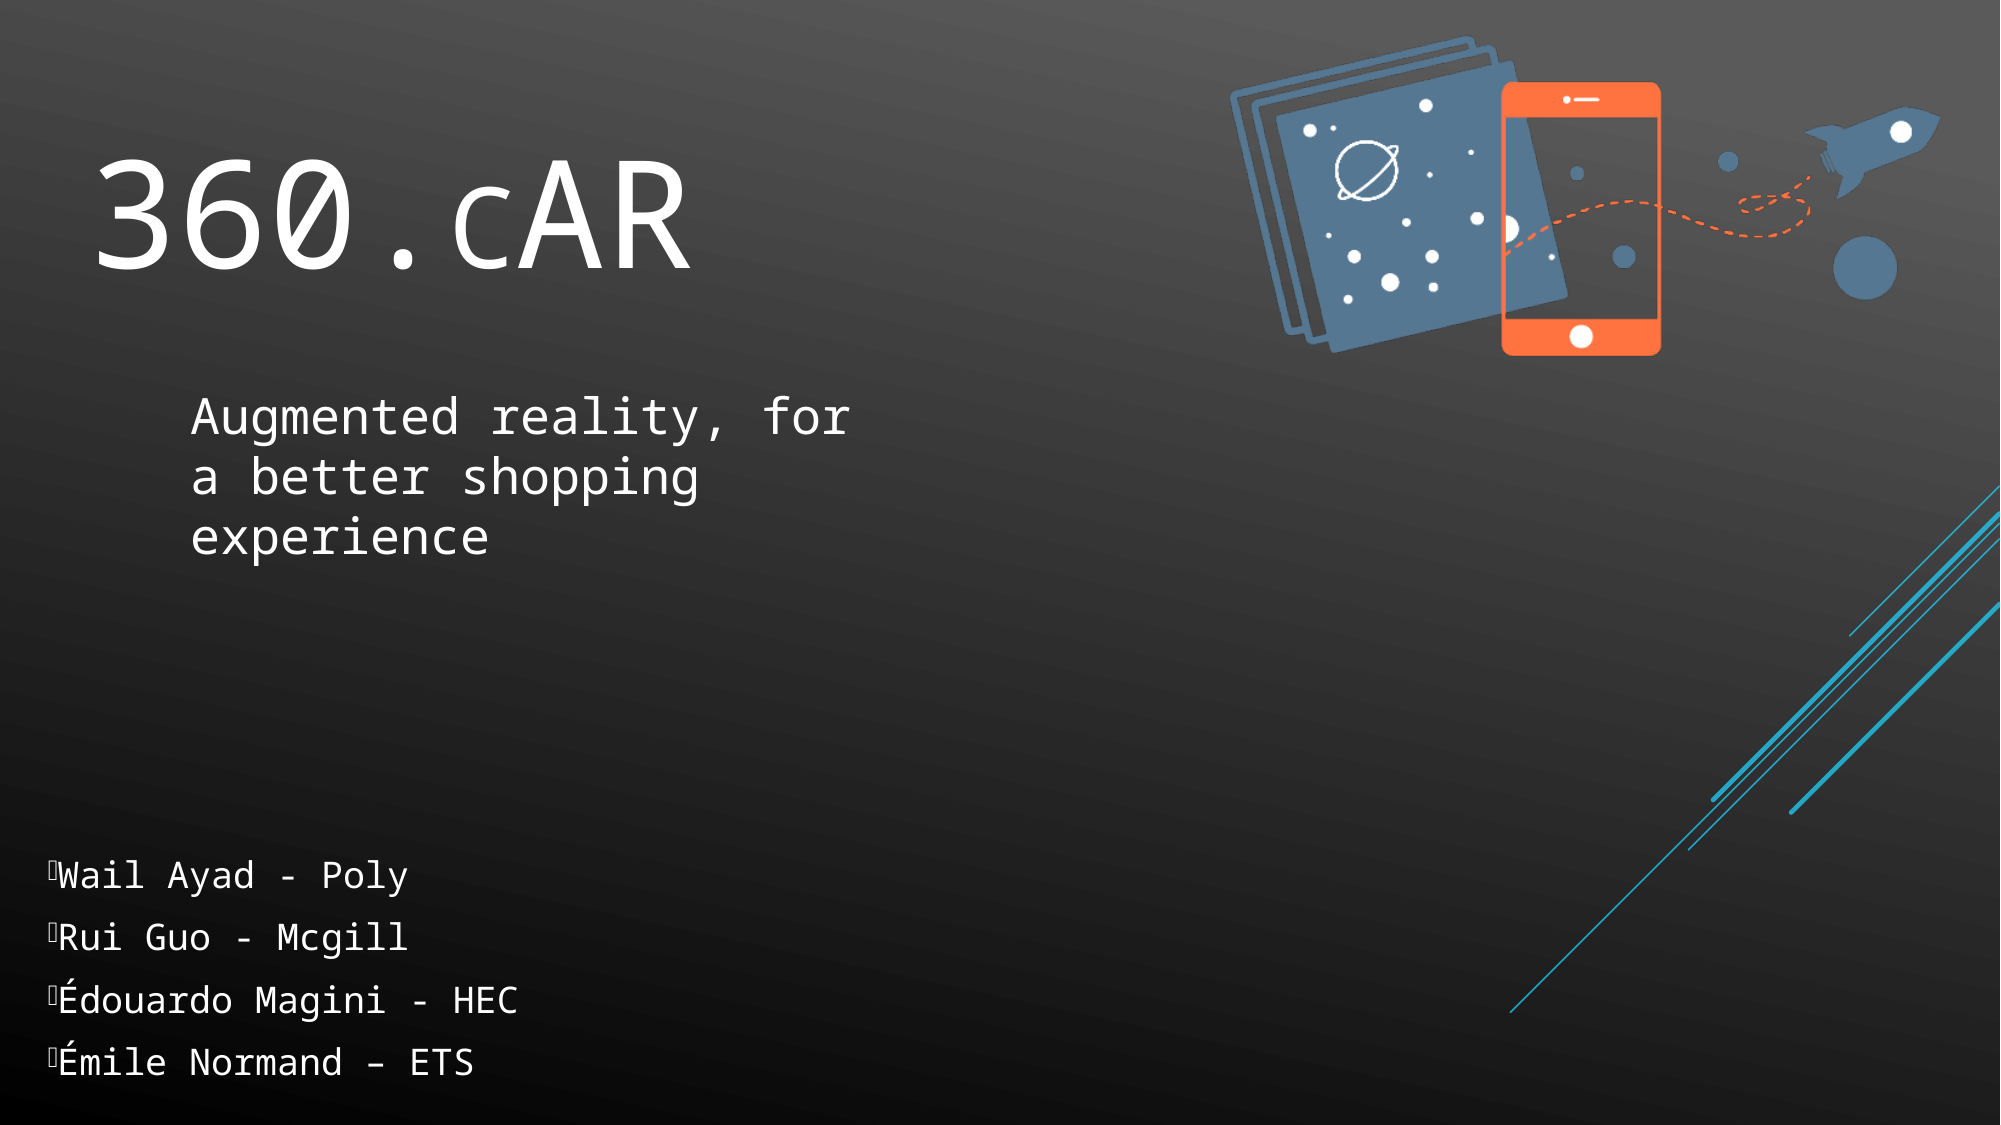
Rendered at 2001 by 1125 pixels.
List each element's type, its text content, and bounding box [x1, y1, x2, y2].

title 360.car [73, 85, 1099, 333]
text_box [1510, 485, 2000, 1013]
subtitle Wail Ayad - Poly Rui Guo - Mcgill Édouardo Magini - HEC Émile Normand – ETS [32, 843, 1318, 1091]
text_box [0, 0, 2000, 1125]
picture [1099, 16, 2000, 412]
text_box Augmented reality, for a better shopping experience [176, 377, 925, 572]
